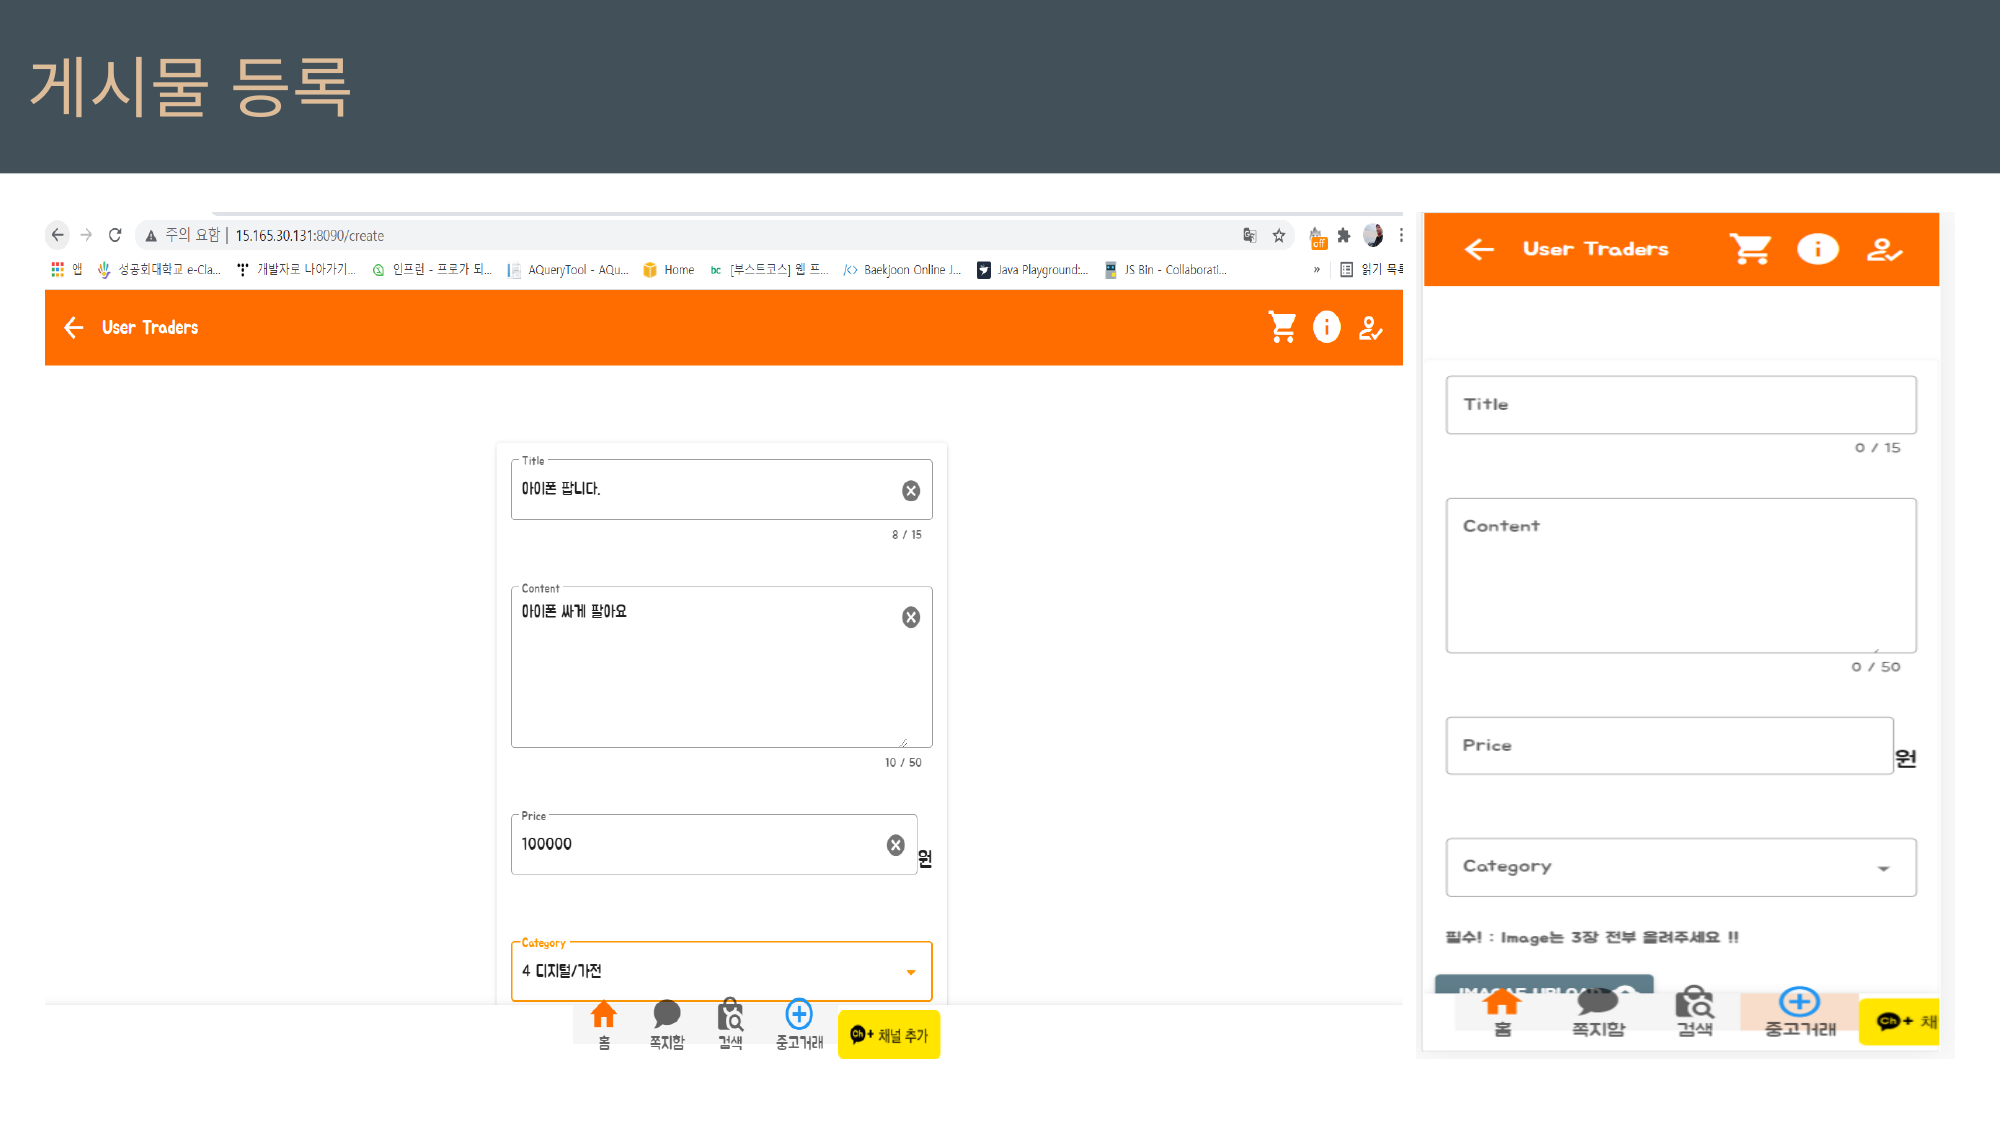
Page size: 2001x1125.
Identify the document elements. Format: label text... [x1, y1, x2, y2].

text_box 게시물 등록 [12, 38, 1497, 134]
text_box [0, 0, 2000, 174]
picture [44, 211, 1403, 1059]
picture [1415, 211, 1955, 1059]
